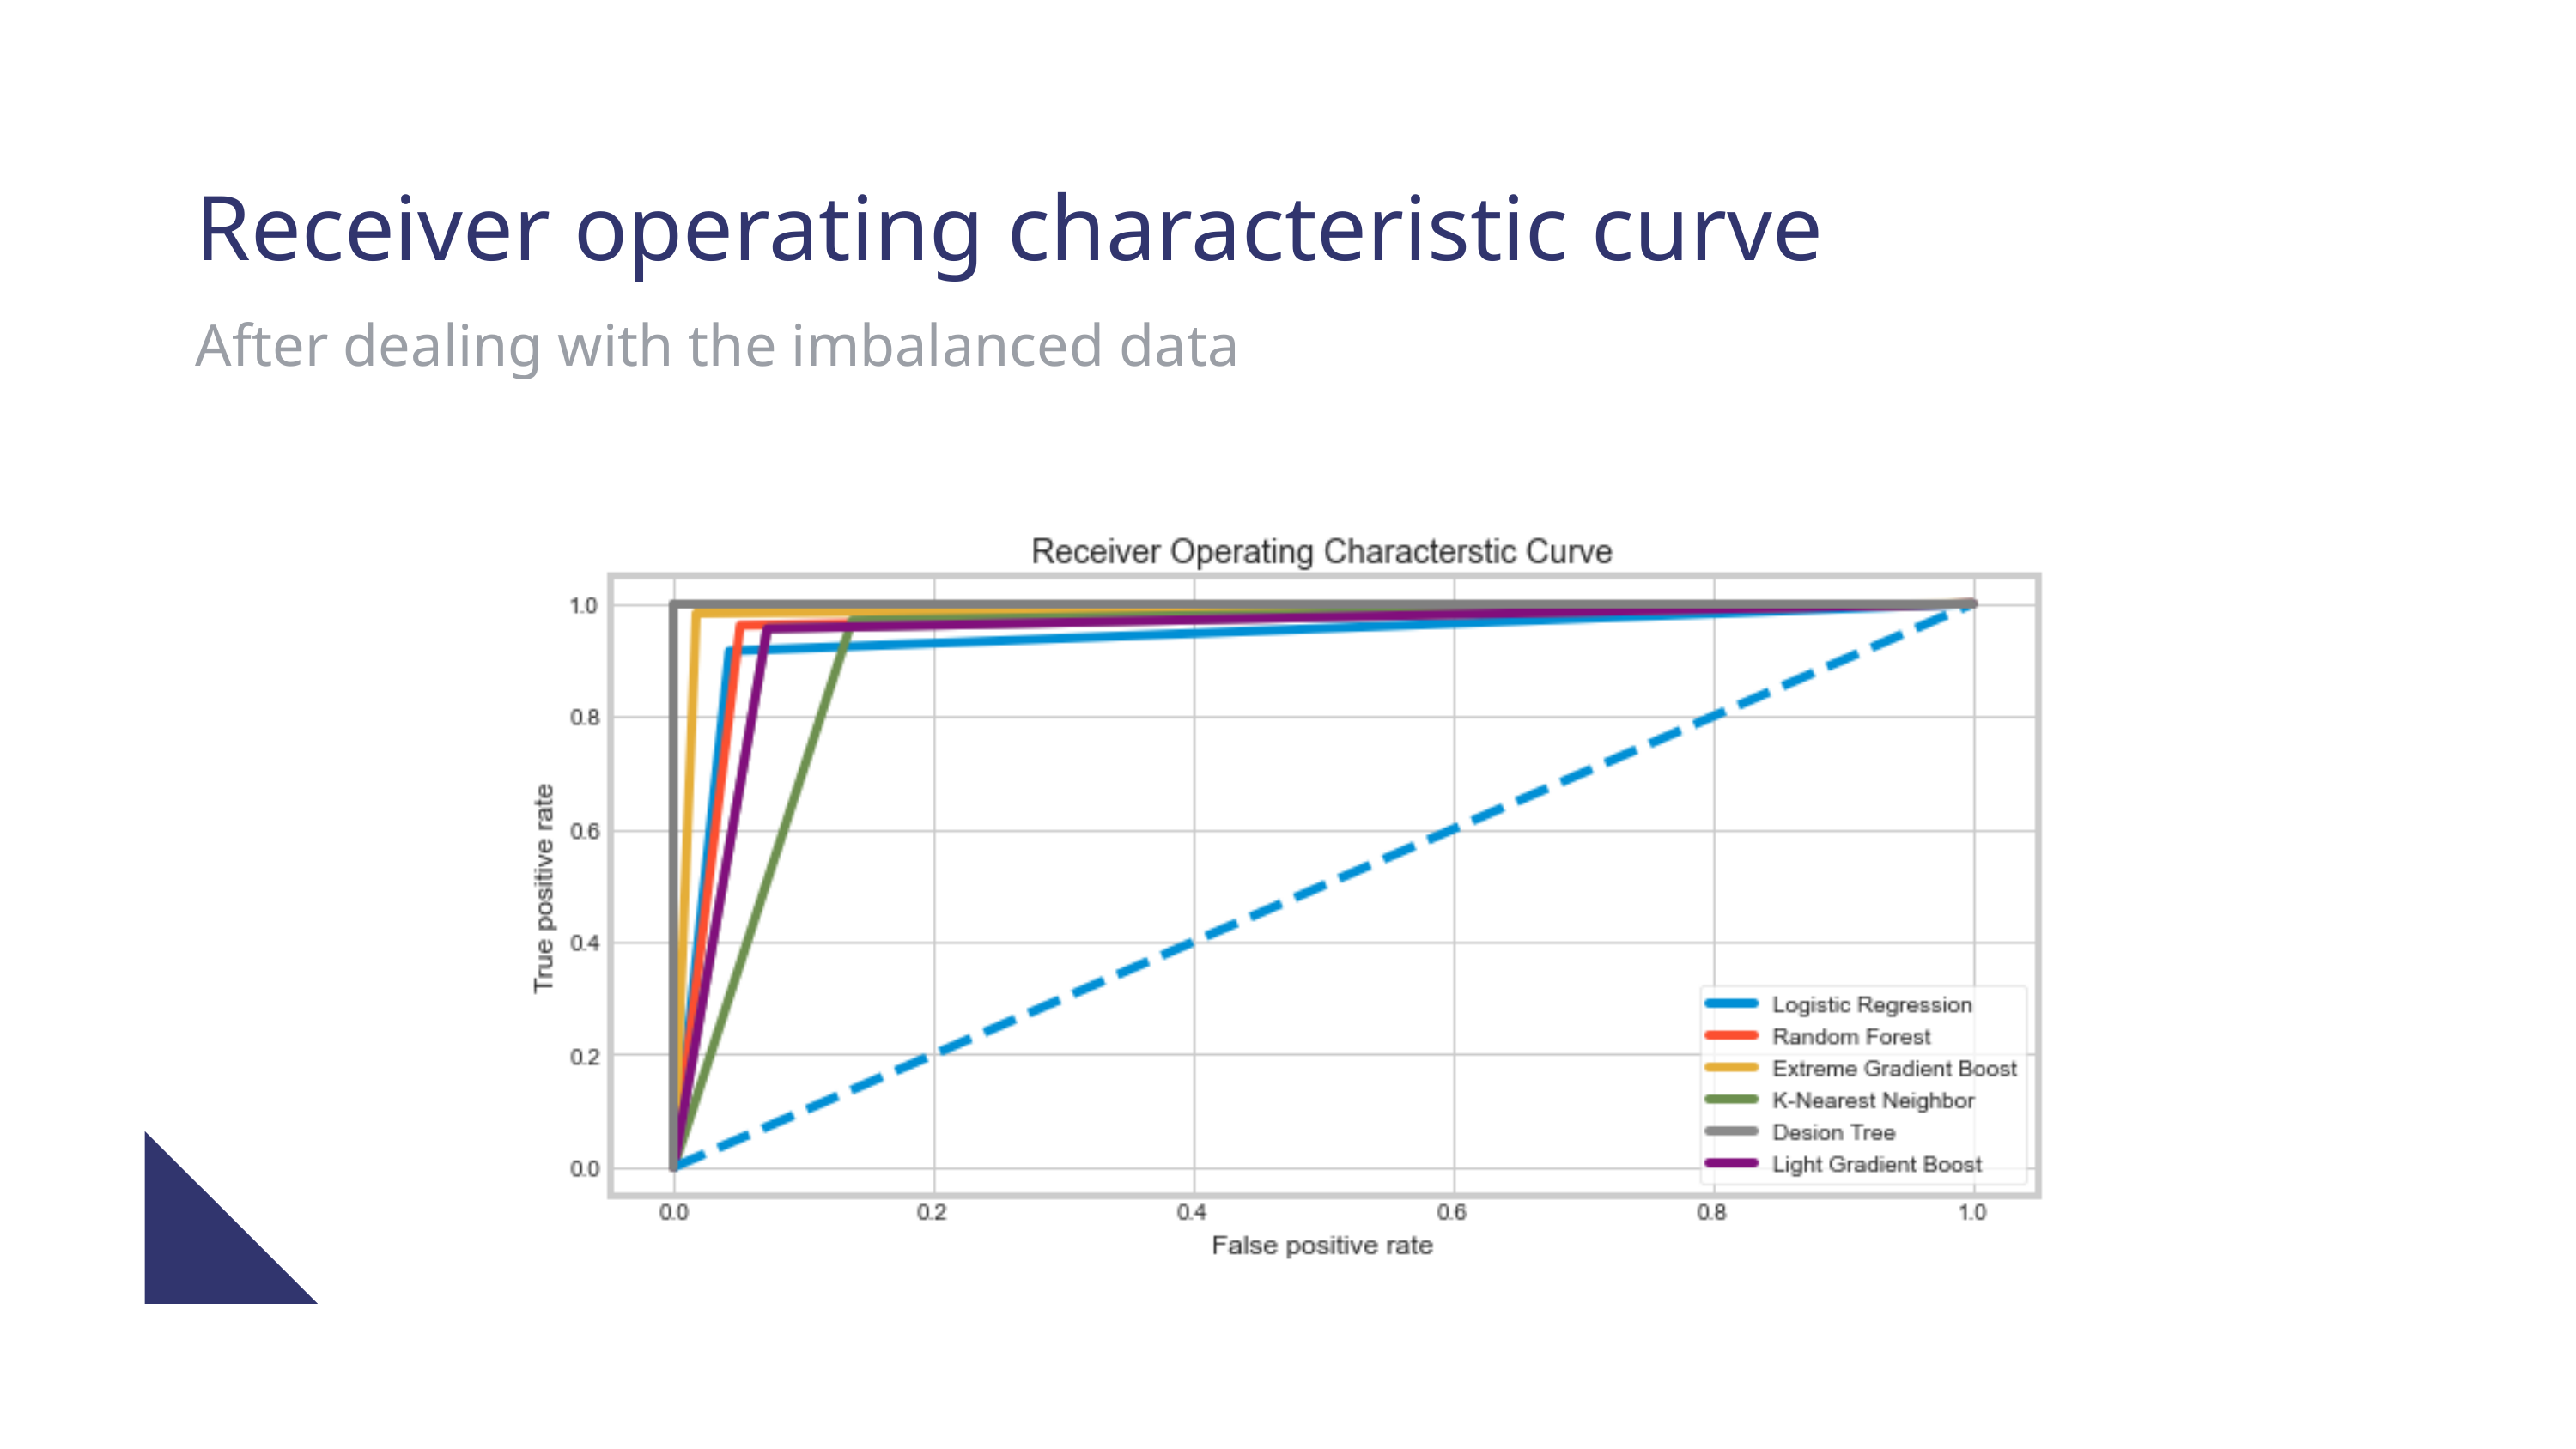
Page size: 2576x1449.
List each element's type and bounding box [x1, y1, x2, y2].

text_box [195, 170, 2318, 379]
picture [521, 523, 2055, 1273]
text_box [144, 1131, 319, 1304]
